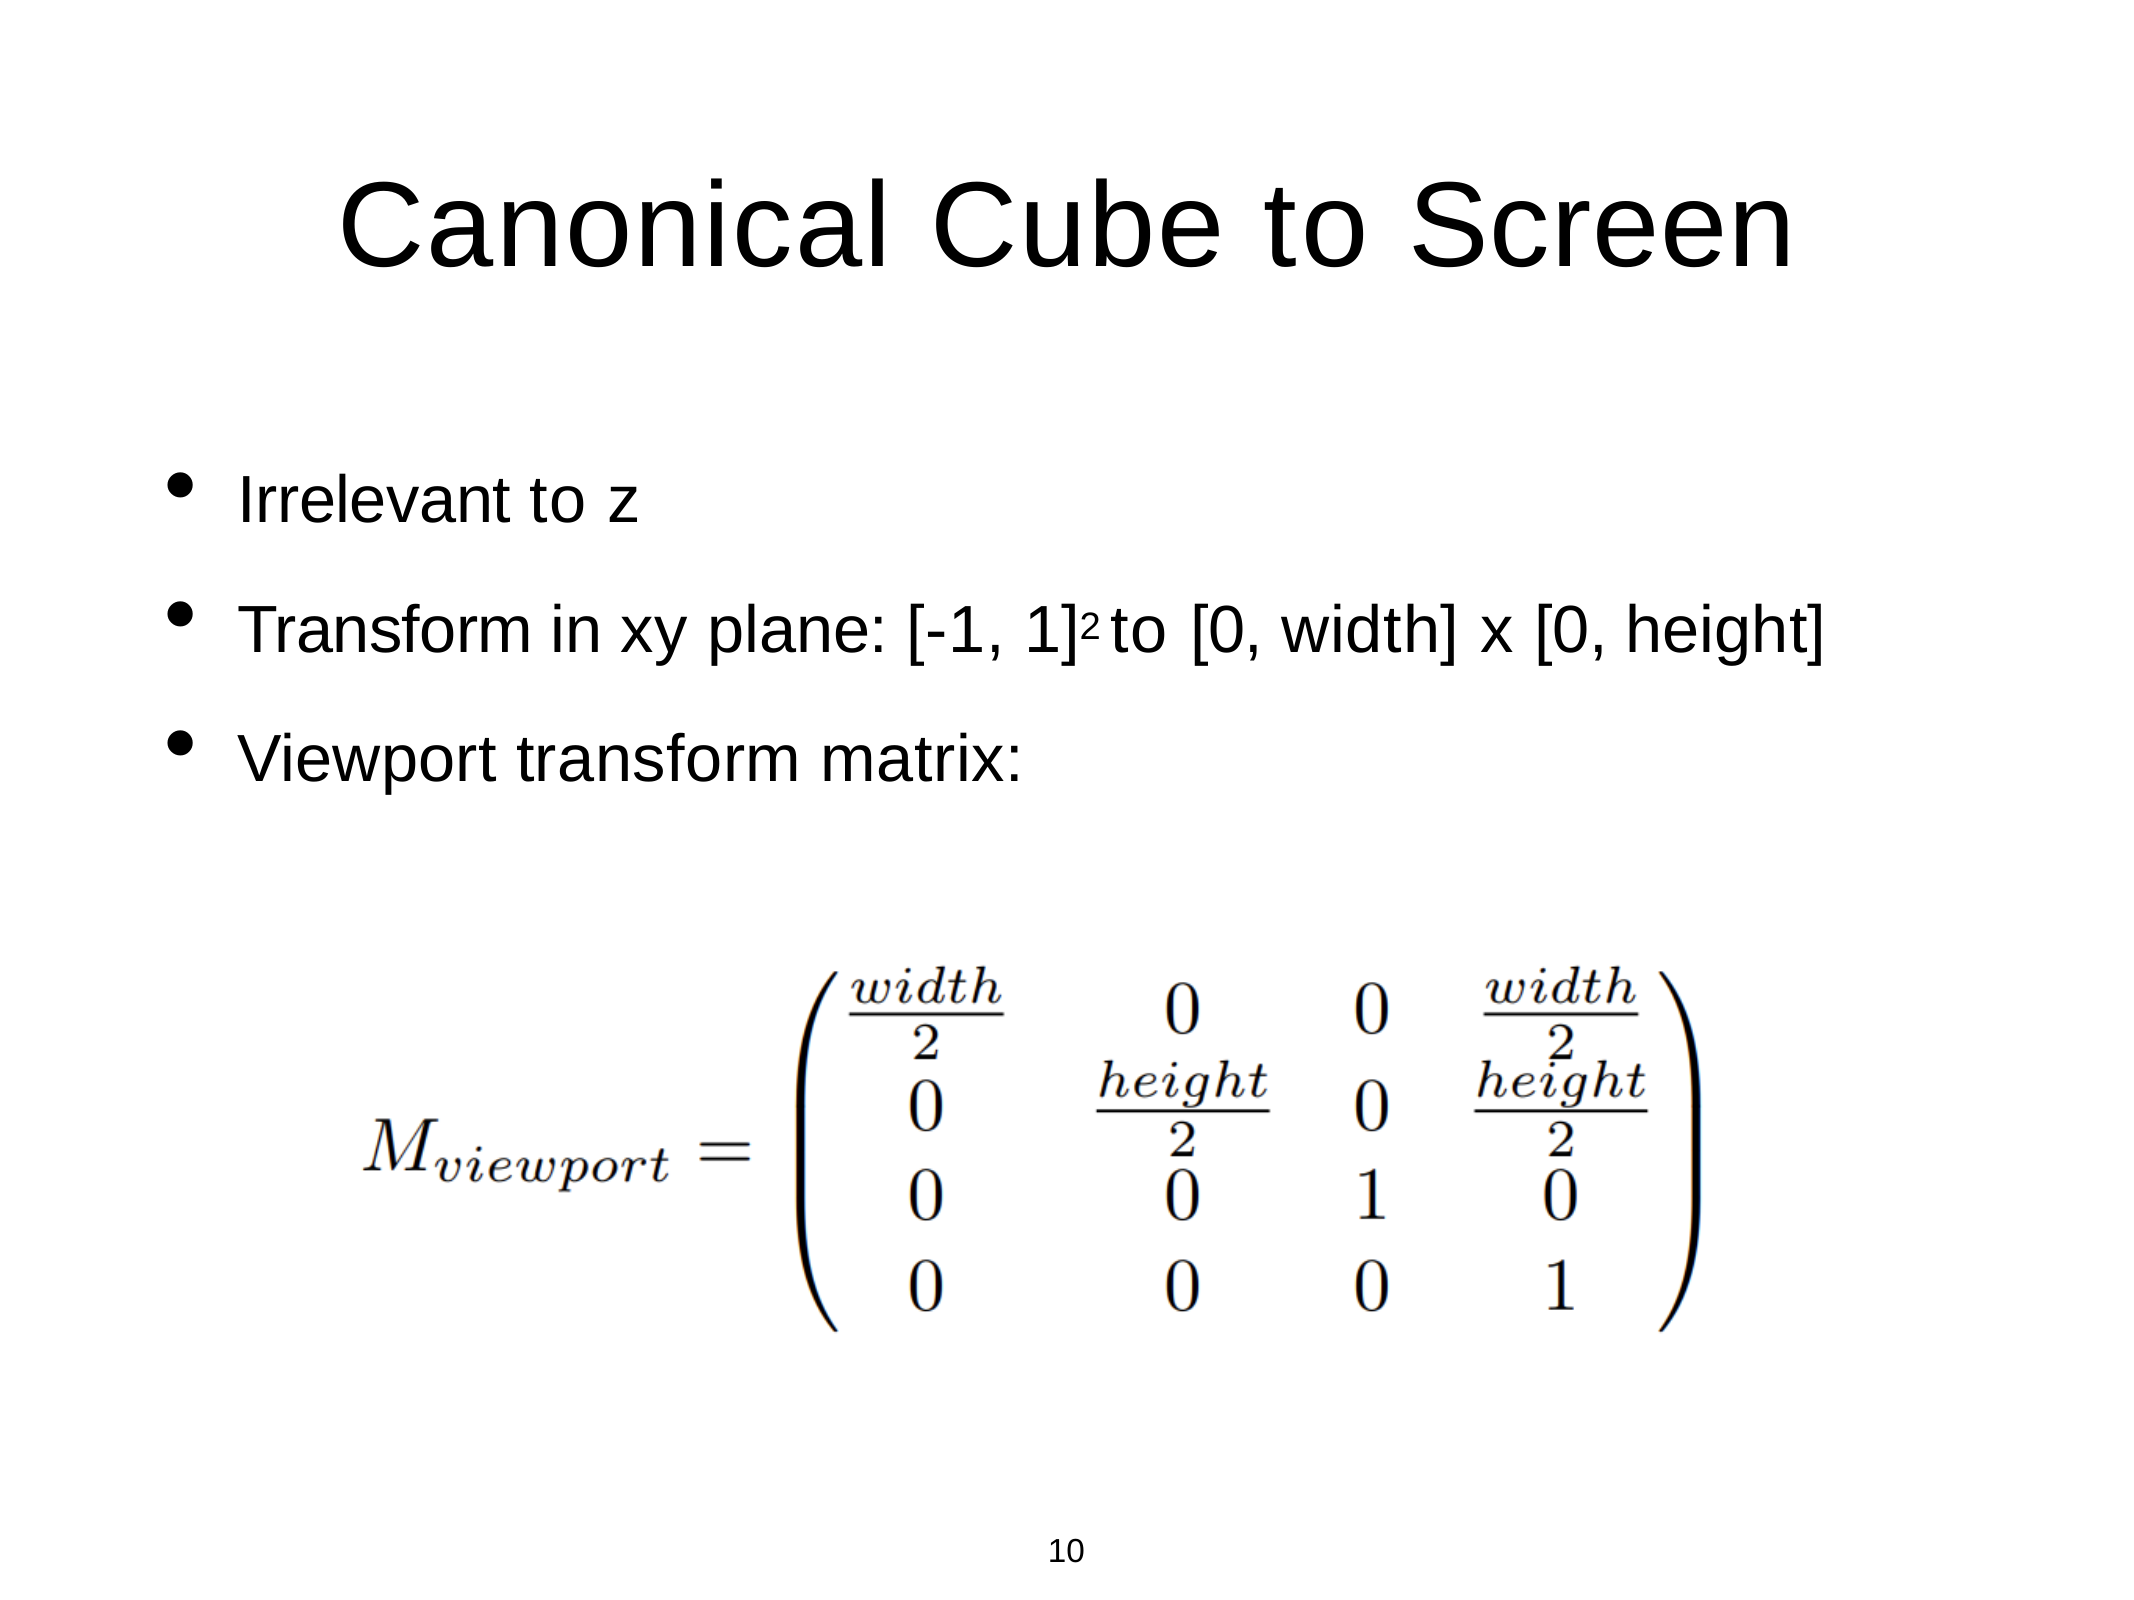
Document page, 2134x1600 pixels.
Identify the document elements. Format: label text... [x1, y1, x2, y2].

text_box 10 [1039, 1526, 1092, 1569]
text_box Irrelevant to z Transform in xy plane: [-1, 1]2 to [0, width] x [0, height] Viewport transform matrix: [158, 440, 1846, 795]
picture [315, 862, 1818, 1429]
title Canonical Cube to Screen [335, 143, 1797, 413]
